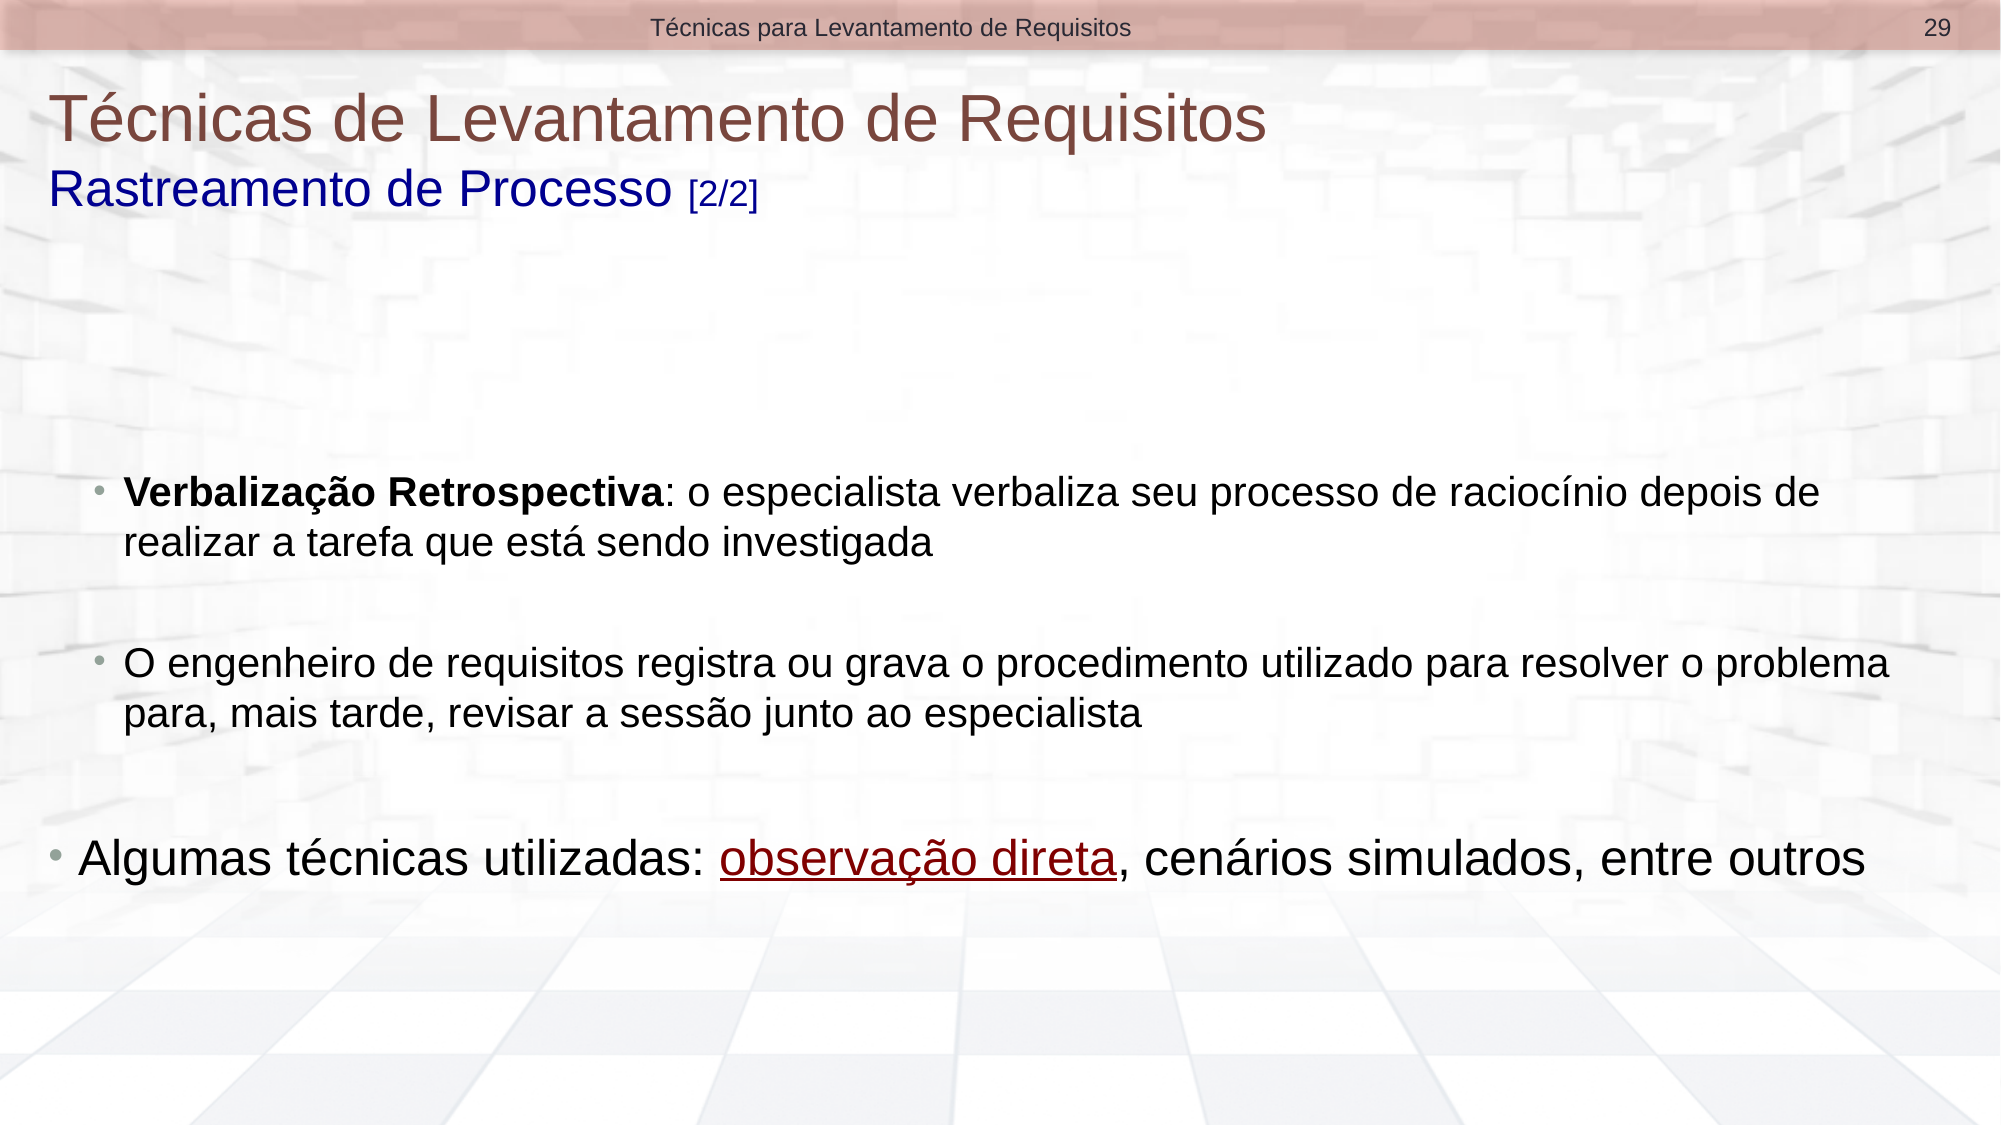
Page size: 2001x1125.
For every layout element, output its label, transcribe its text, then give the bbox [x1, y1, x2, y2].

picture [0, 776, 2000, 1125]
slide_number 29 [1783, 3, 1967, 50]
footer Técnicas para Levantamento de Requisitos [33, 3, 1750, 50]
list Verbalização Retrospectiva: o especialista verbaliza seu processo de raciocínio depois de realizar a tarefa que está sendo investigada O engenheiro de requisitos registra ou grava o procedimento utilizado para resolver o problema para, mais tarde, revisar a sessão junto ao especialista Algumas técnicas utilizadas: observação direta, cenários simulados, entre outros [33, 249, 1967, 1100]
title Técnicas de Levantamento de Requisitos Rastreamento de Processo [2/2] [33, 66, 1967, 225]
